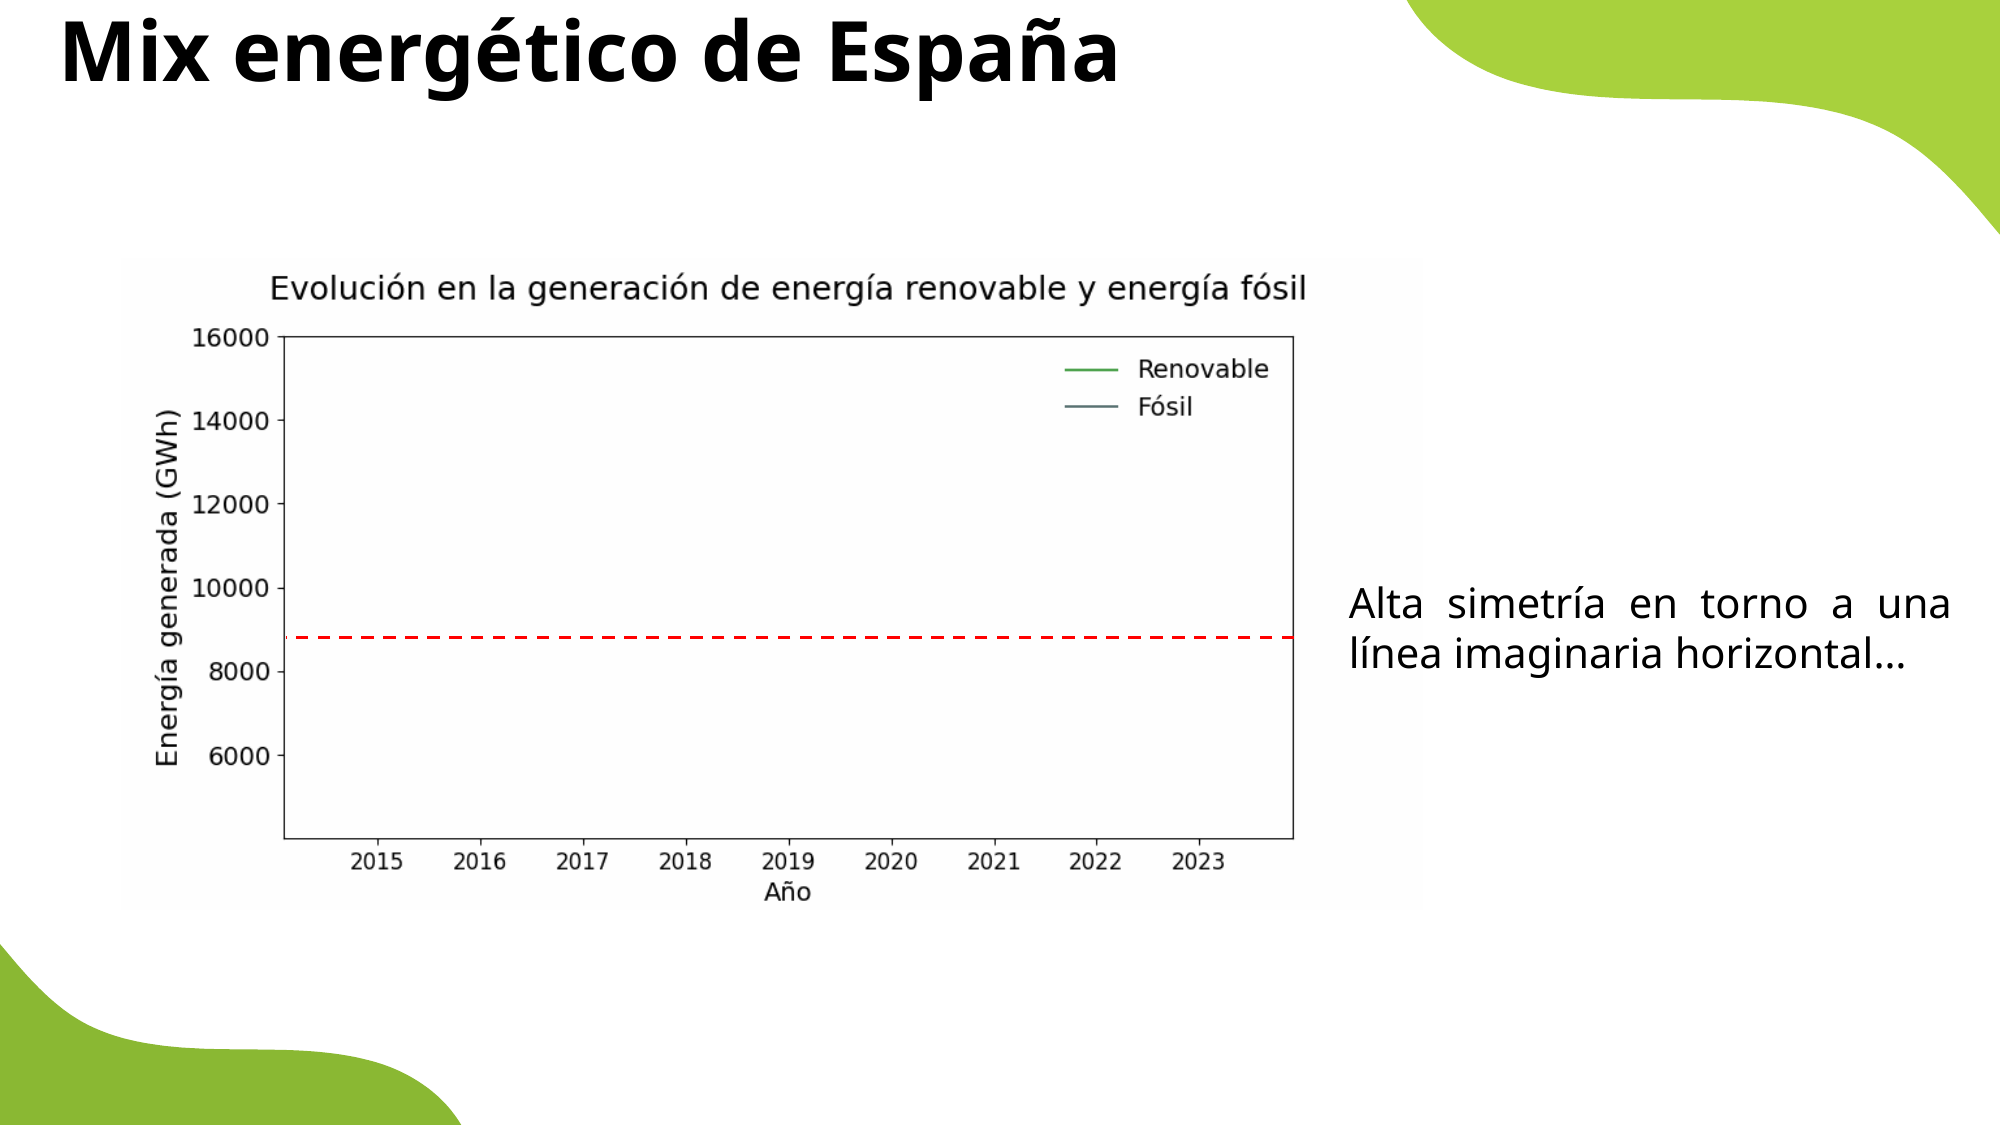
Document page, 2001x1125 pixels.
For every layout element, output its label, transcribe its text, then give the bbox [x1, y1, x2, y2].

text_box Alta simetría en torno a una línea imaginaria horizontal… [1423, 569, 1968, 685]
picture [121, 258, 1423, 910]
text_box Mix energético de España [0, 0, 1545, 109]
